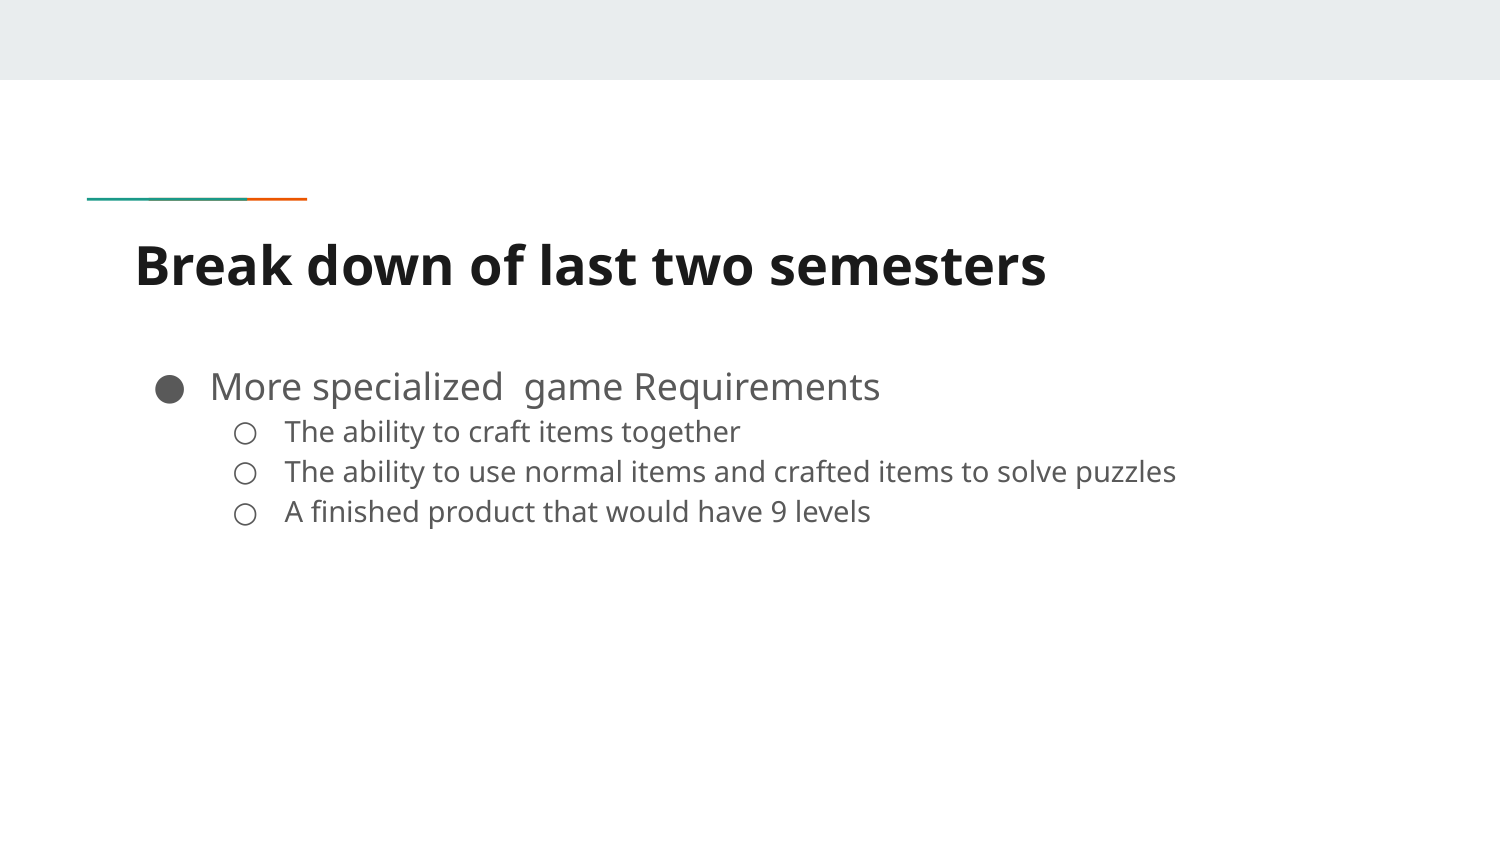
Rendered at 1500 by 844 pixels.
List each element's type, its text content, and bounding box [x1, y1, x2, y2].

list More specialized game Requirements The ability to craft items together The ability to use normal items and crafted items to solve puzzles A finished product that would have 9 levels [119, 341, 1381, 712]
title Break down of last two semesters [119, 216, 1381, 305]
